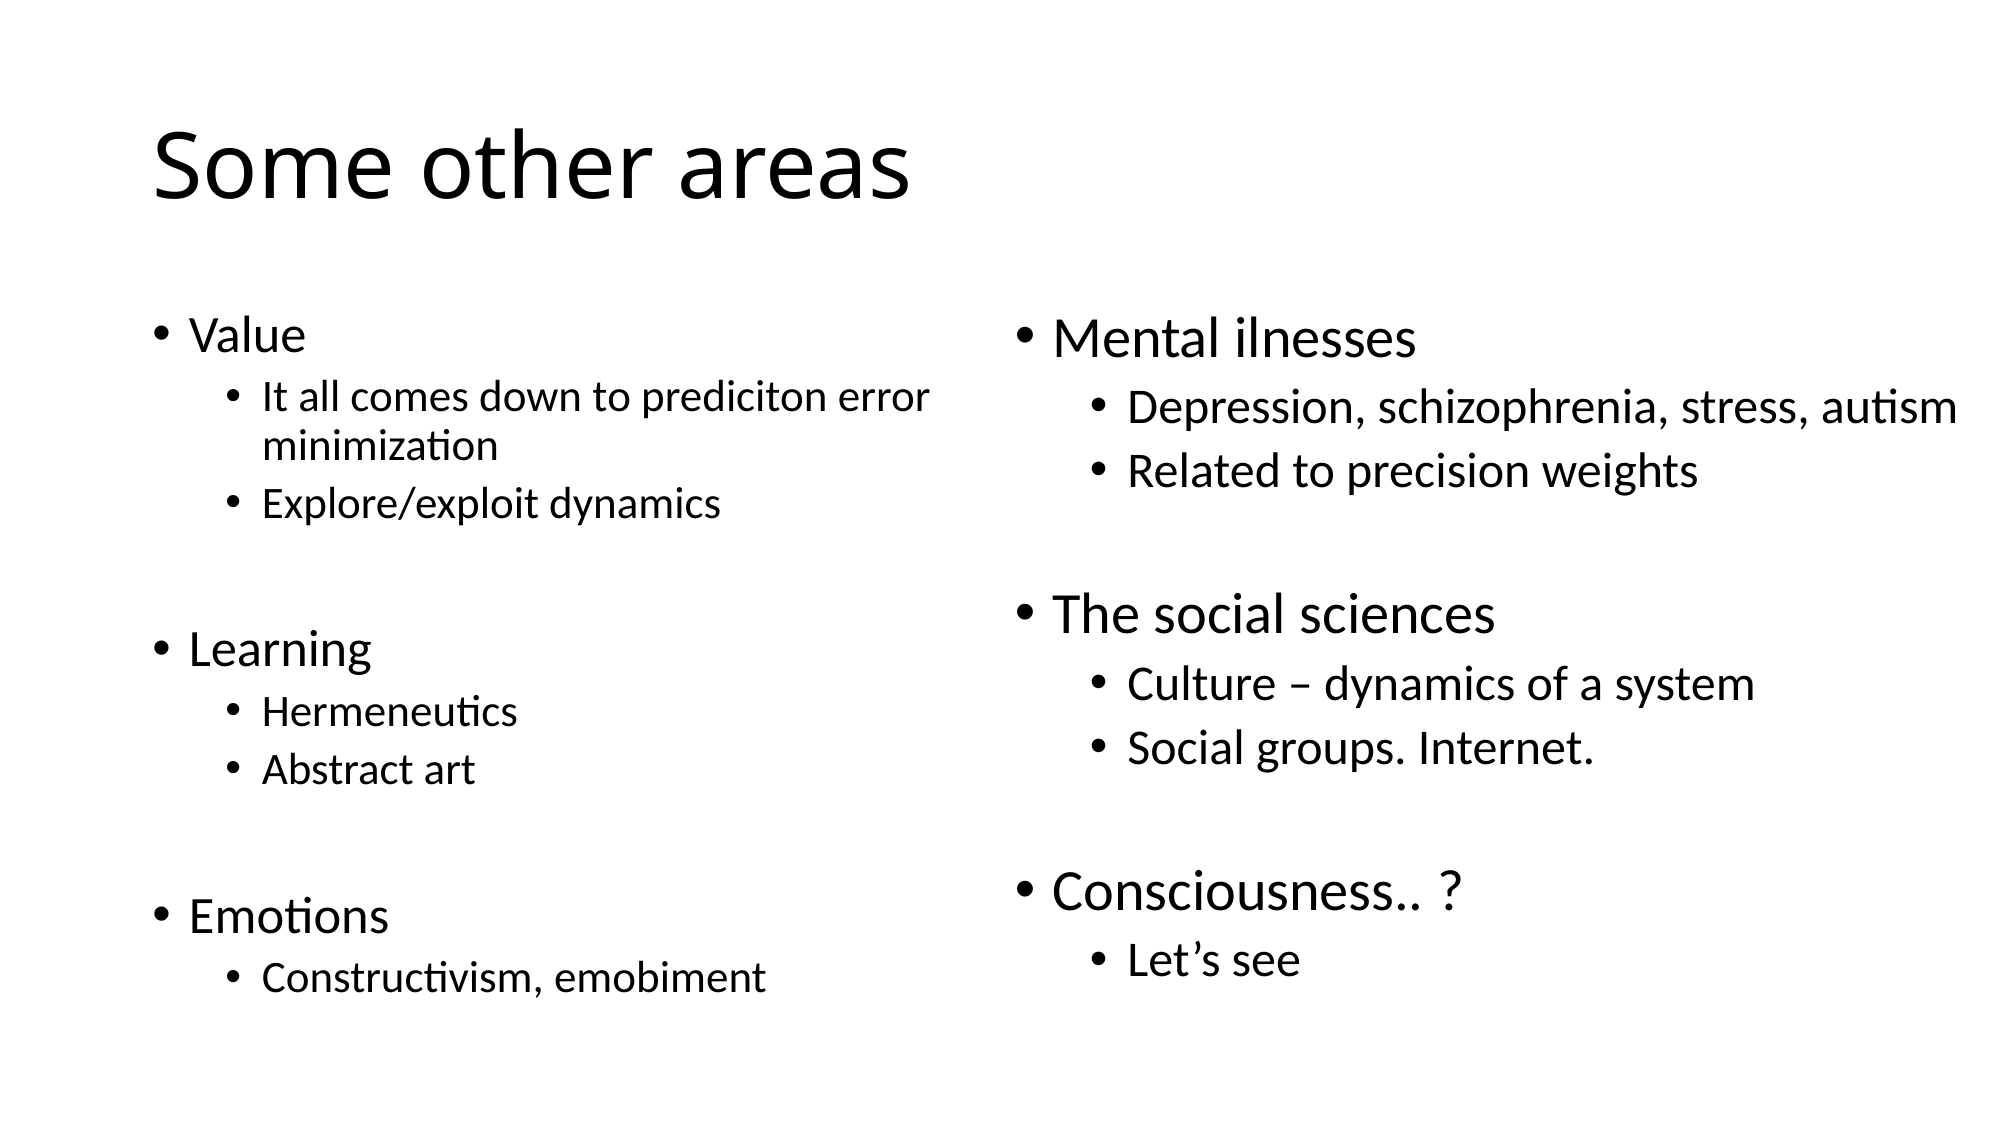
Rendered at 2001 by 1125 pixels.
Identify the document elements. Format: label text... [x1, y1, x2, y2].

list Value It all comes down to prediciton error minimization Explore/exploit dynamics Learning Hermeneutics Abstract art Emotions Constructivism, emobiment [137, 299, 999, 1014]
title Some other areas [137, 59, 1863, 278]
text_box Mental ilnesses Depression, schizophrenia, stress, autism Related to precision weights The social sciences Culture – dynamics of a system Social groups. Internet. Consciousness.. ? Let’s see [999, 299, 1975, 1066]
